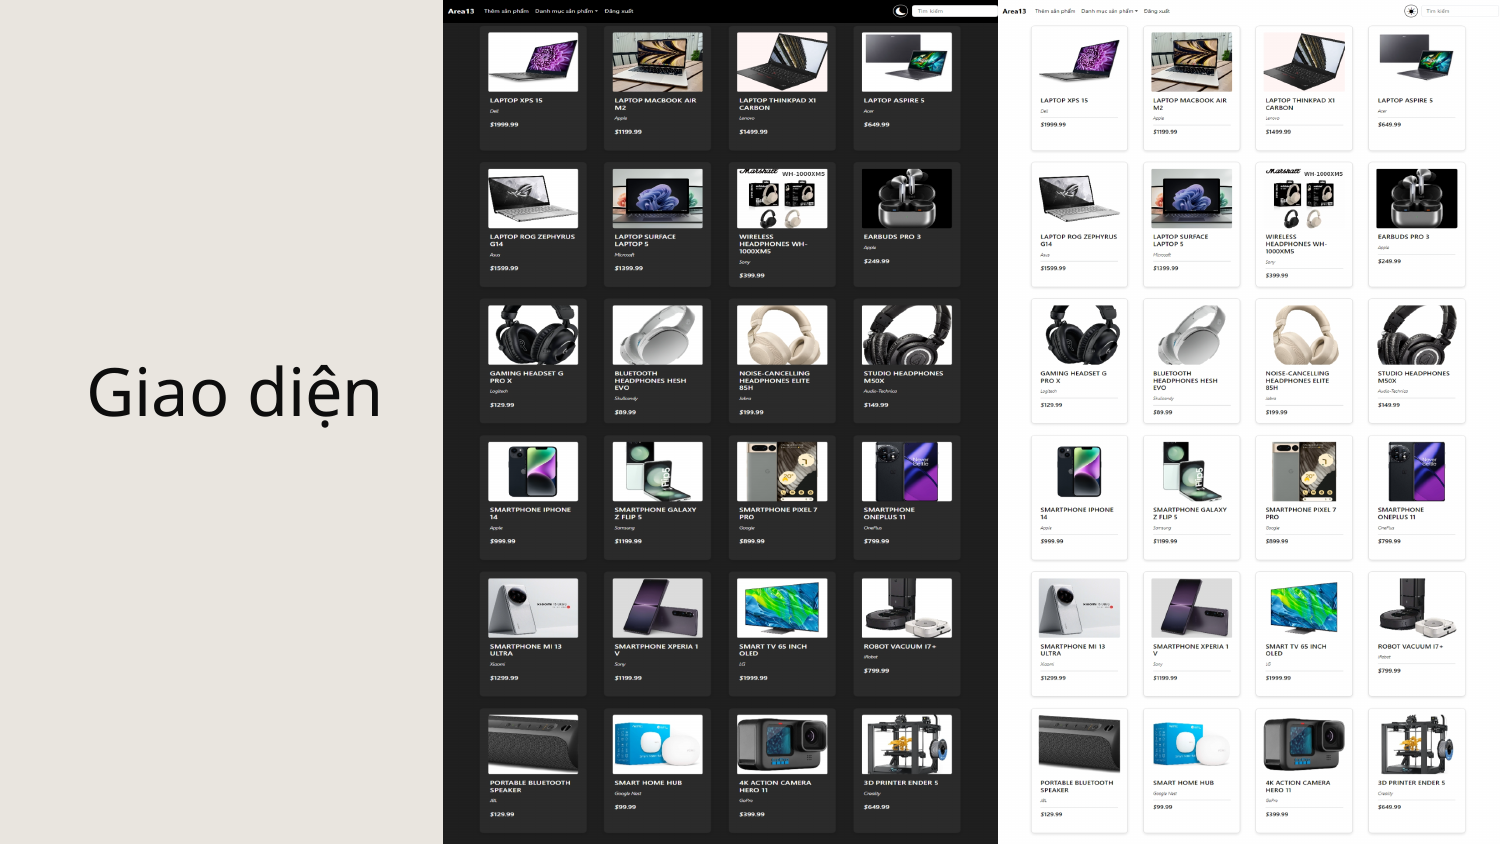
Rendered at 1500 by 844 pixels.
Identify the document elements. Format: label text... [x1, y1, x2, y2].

title Giao diện [5, 308, 438, 471]
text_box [443, 0, 1500, 844]
